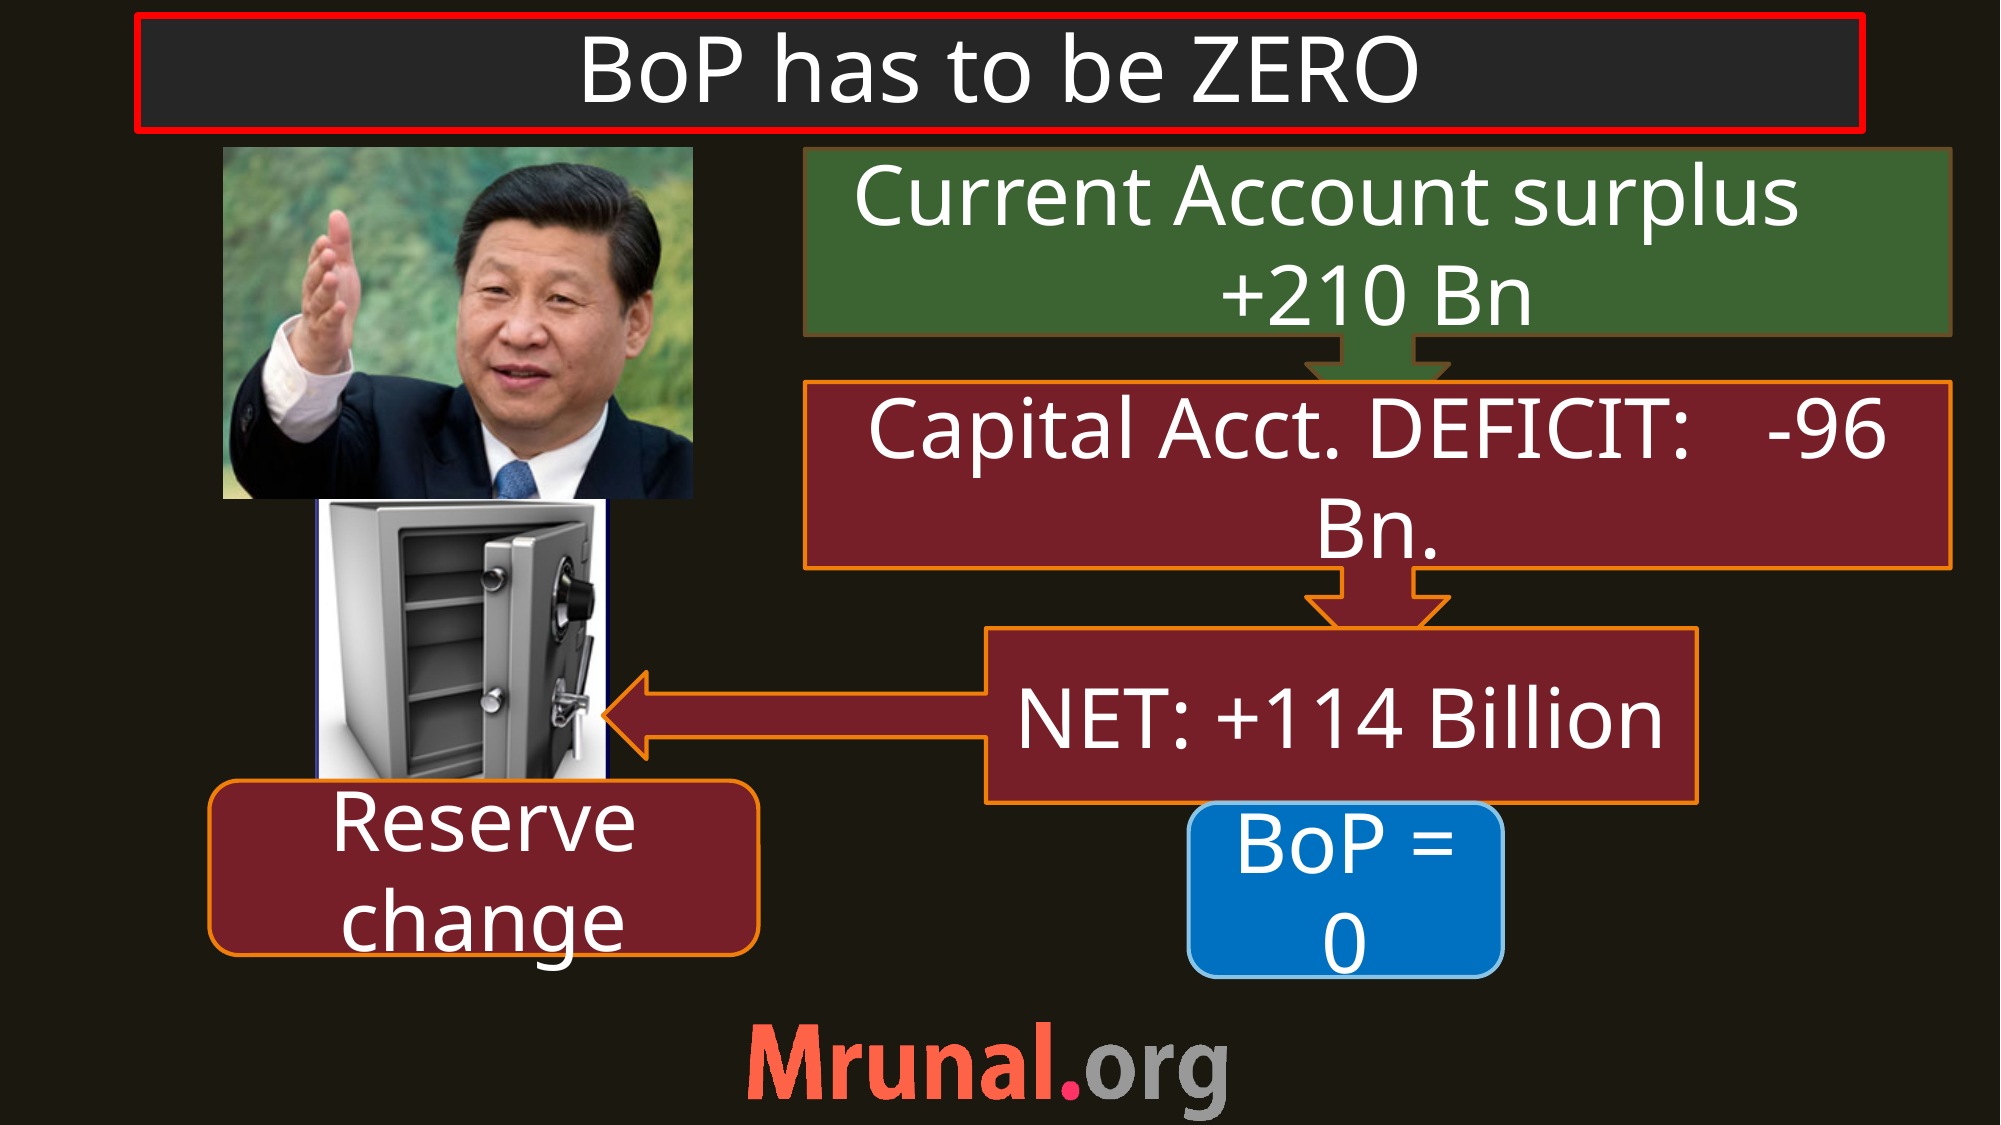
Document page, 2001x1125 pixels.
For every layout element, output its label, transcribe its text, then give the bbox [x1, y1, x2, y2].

text_box Capital Acct. DEFICIT: -96 Bn. [802, 379, 1953, 626]
title BoP has to be ZERO [134, 12, 1866, 134]
text_box Reserve change [207, 778, 761, 958]
text_box NET: +114 Billion [615, 626, 1699, 805]
text_box BoP = 0 [1186, 800, 1505, 980]
picture [223, 147, 693, 849]
text_box Current Account surplus +210 Bn [802, 146, 1953, 379]
picture [741, 1005, 1230, 1125]
